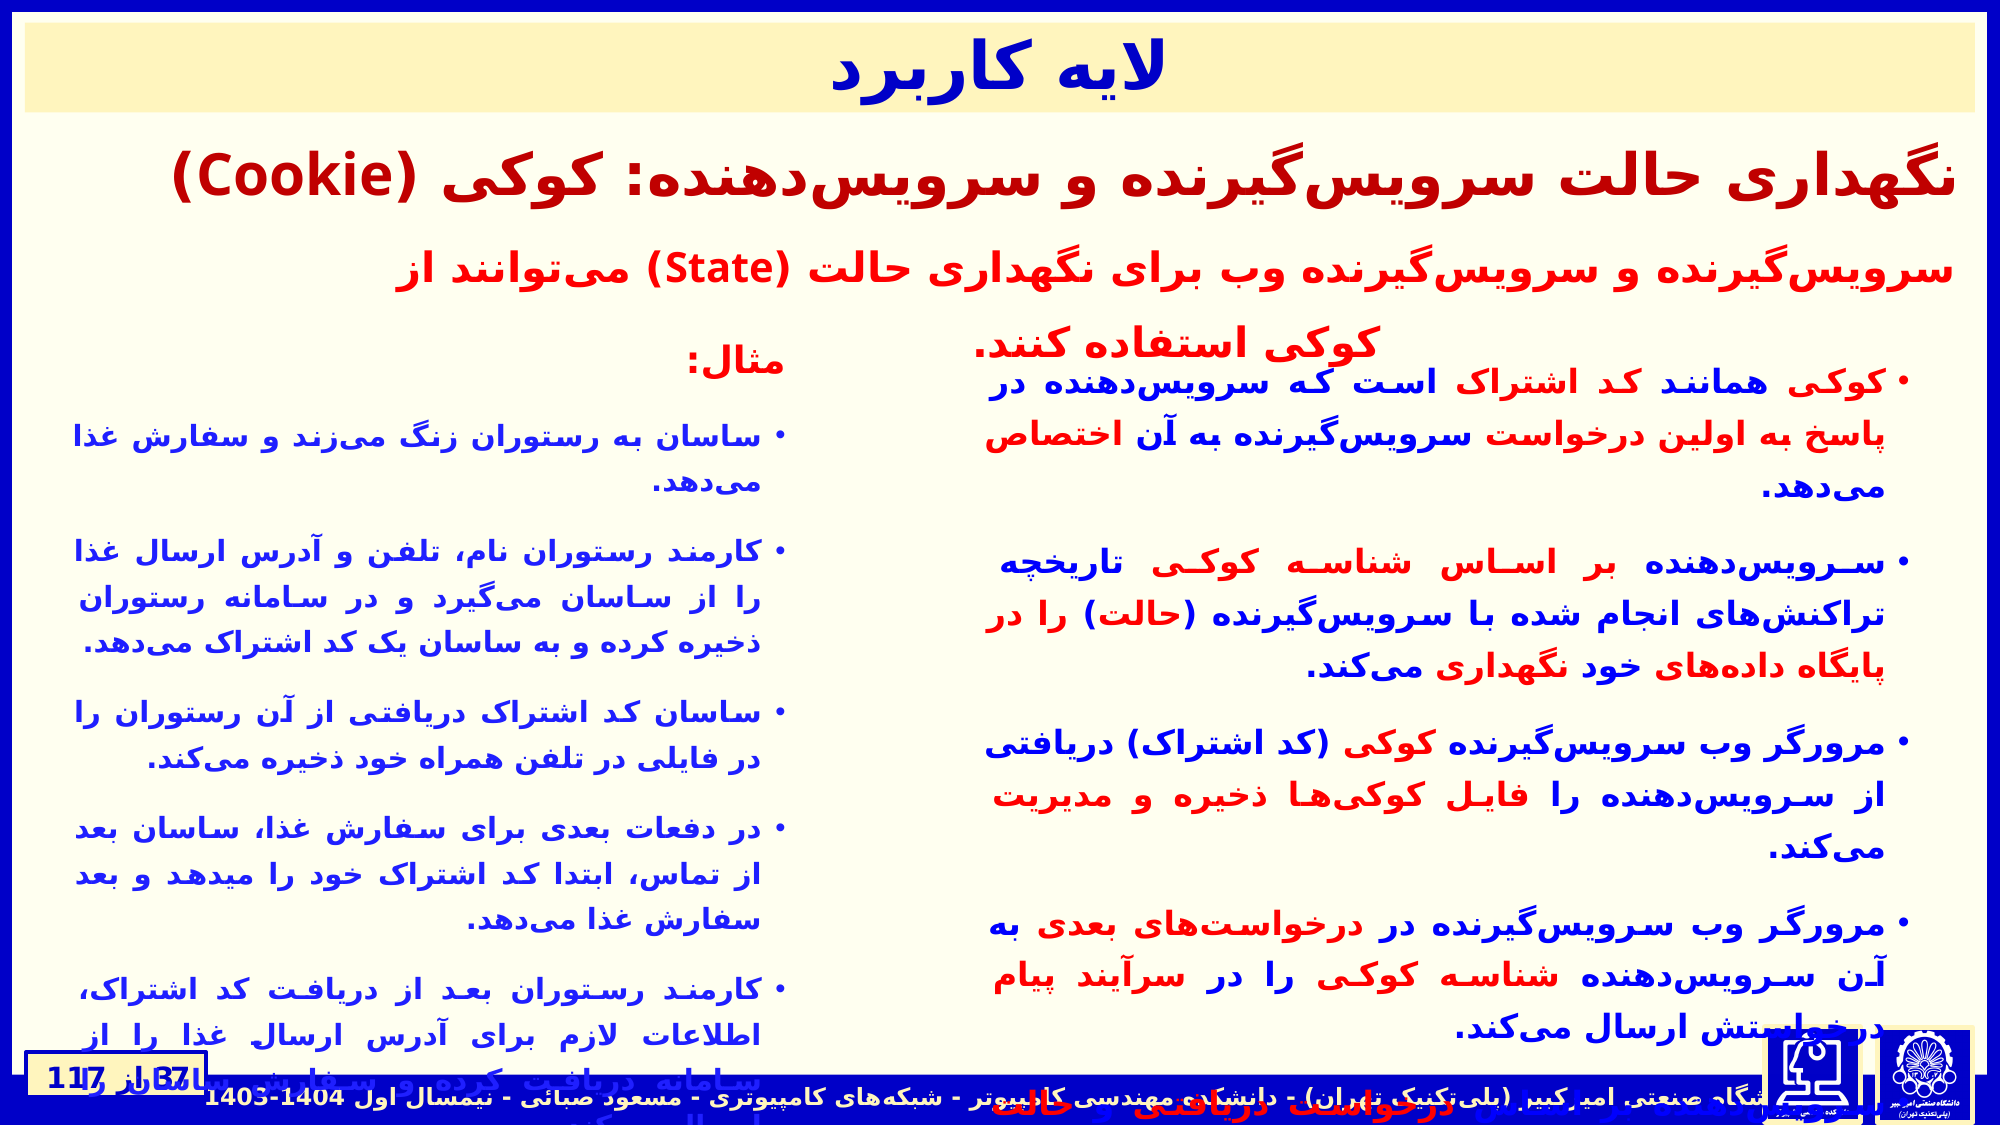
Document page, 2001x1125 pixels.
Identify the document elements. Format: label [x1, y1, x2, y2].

text_box [0, 0, 2000, 1125]
